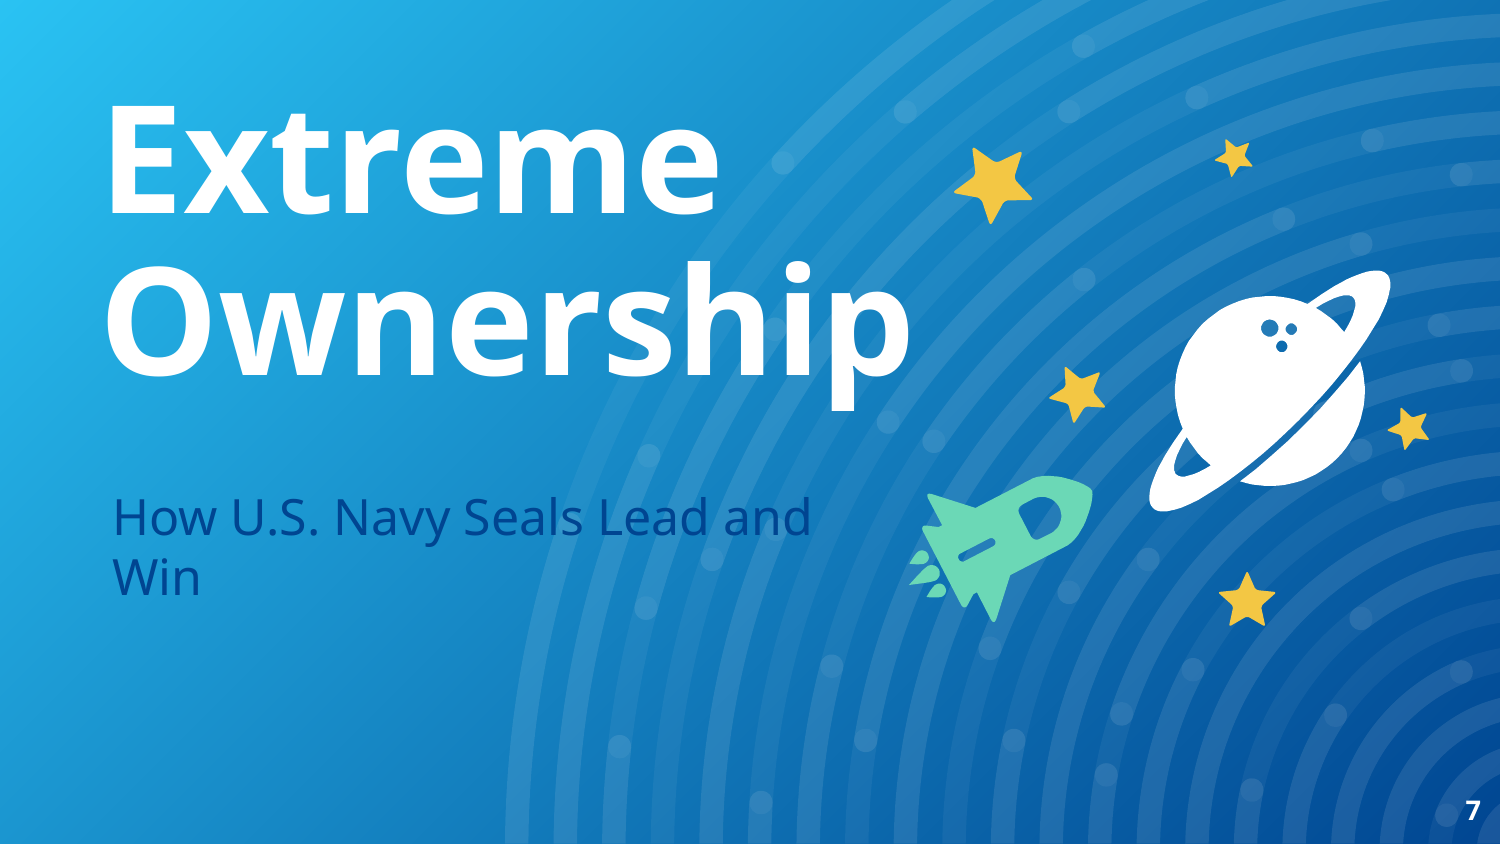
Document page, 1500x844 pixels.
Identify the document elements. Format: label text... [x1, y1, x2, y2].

subtitle How U.S. Navy Seals Lead and Win [112, 485, 875, 680]
text_box [1215, 139, 1253, 177]
title Extreme Ownership [99, 84, 974, 409]
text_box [1149, 270, 1391, 512]
text_box [1049, 367, 1105, 423]
text_box [1219, 572, 1276, 626]
text_box [954, 147, 1033, 225]
text_box [1396, 407, 1429, 450]
slide_number 7 [1391, 779, 1482, 844]
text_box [916, 459, 1077, 620]
